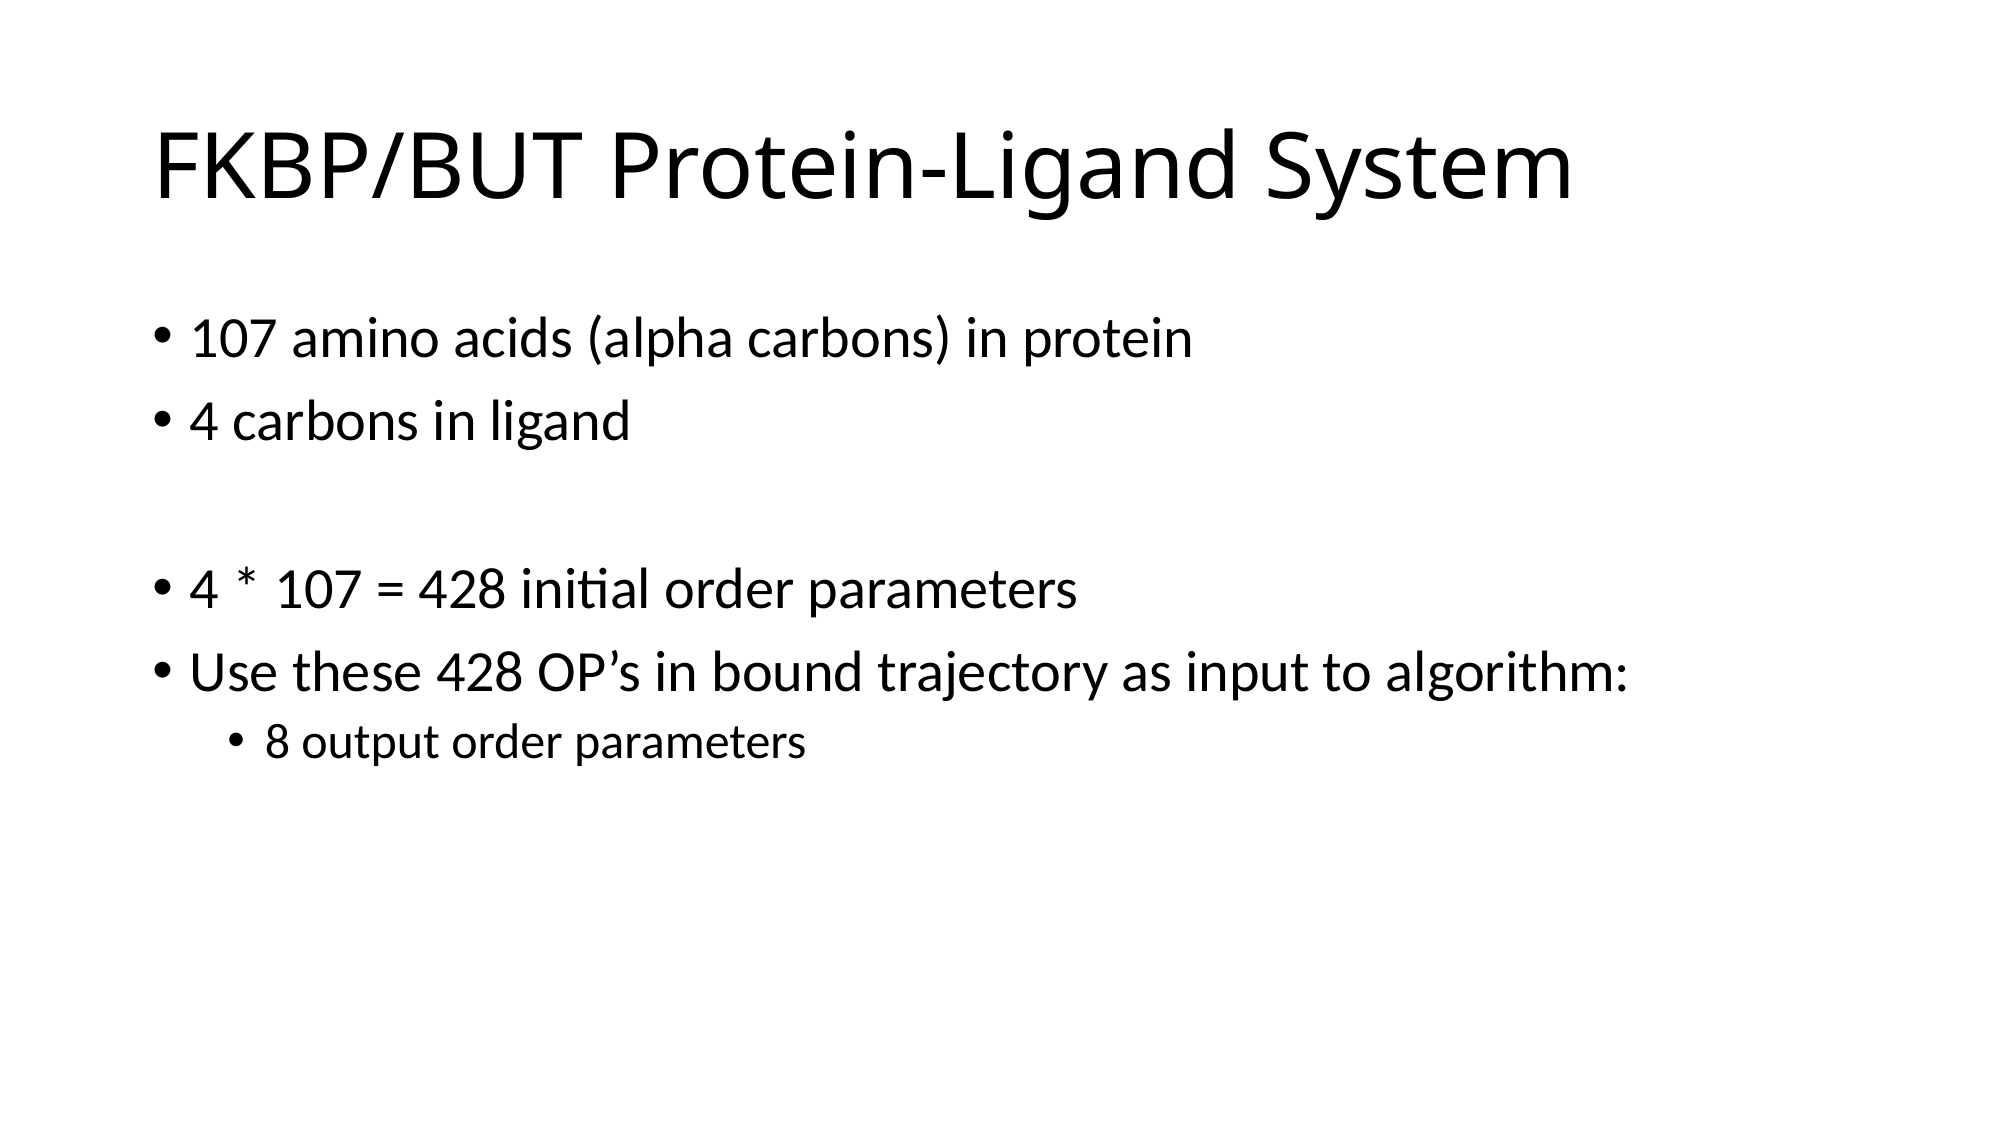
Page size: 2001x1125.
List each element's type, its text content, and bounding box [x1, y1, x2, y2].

list 107 amino acids (alpha carbons) in protein 4 carbons in ligand 4 * 107 = 428 initial order parameters Use these 428 OP’s in bound trajectory as input to algorithm: 8 output order parameters [137, 299, 1863, 1014]
title FKBP/BUT Protein-Ligand System [137, 59, 1863, 278]
